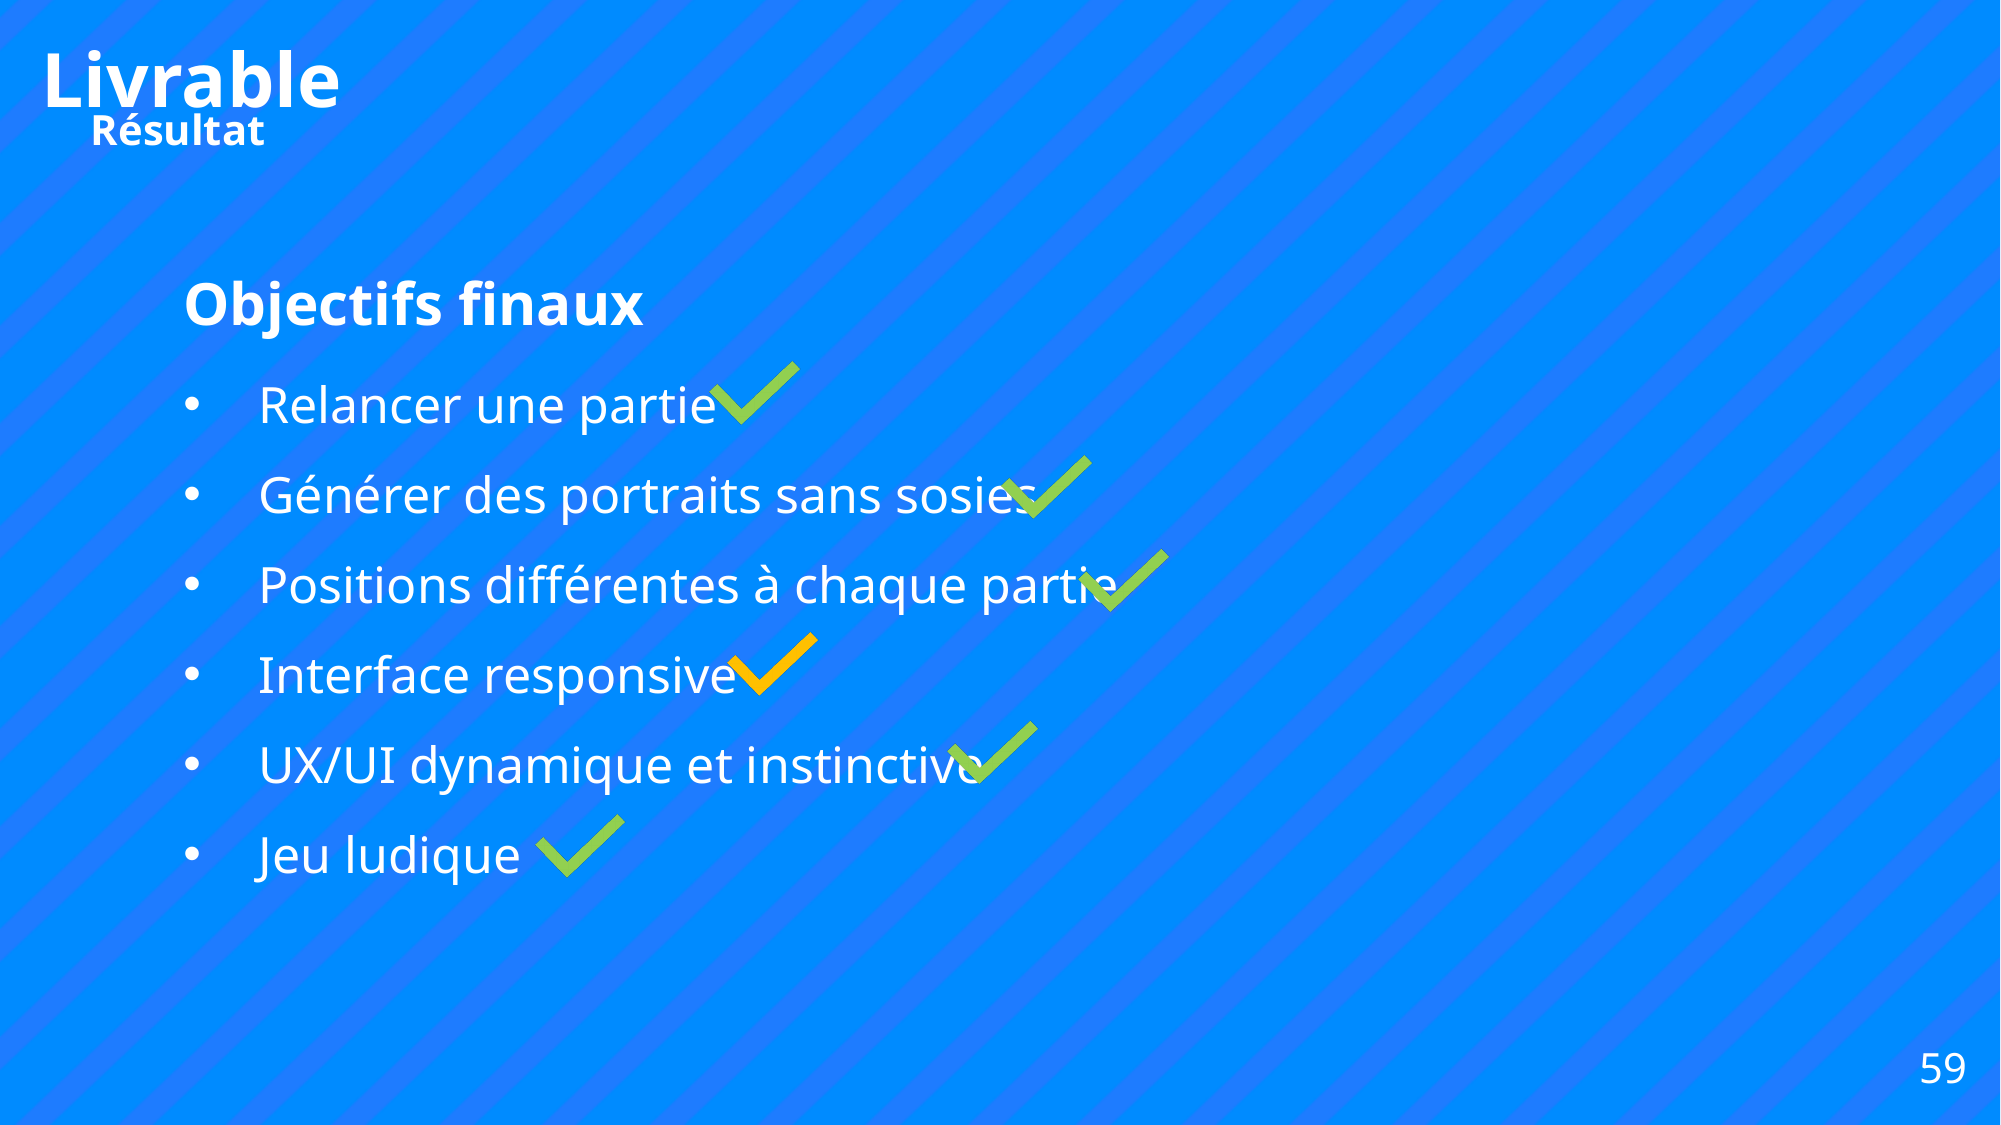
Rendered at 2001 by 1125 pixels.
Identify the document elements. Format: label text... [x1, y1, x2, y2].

text_box Objectifs finaux [168, 260, 670, 335]
text_box Relancer une partie Générer des portraits sans sosies Positions différentes à chaque partie Interface responsive UX/UI dynamique et instinctive Jeu ludique [168, 335, 1247, 891]
text_box Résultat [76, 96, 444, 162]
picture [0, 0, 2001, 1125]
text_box Livrable [26, 24, 616, 131]
slide_number 59 [1532, 1040, 1983, 1100]
